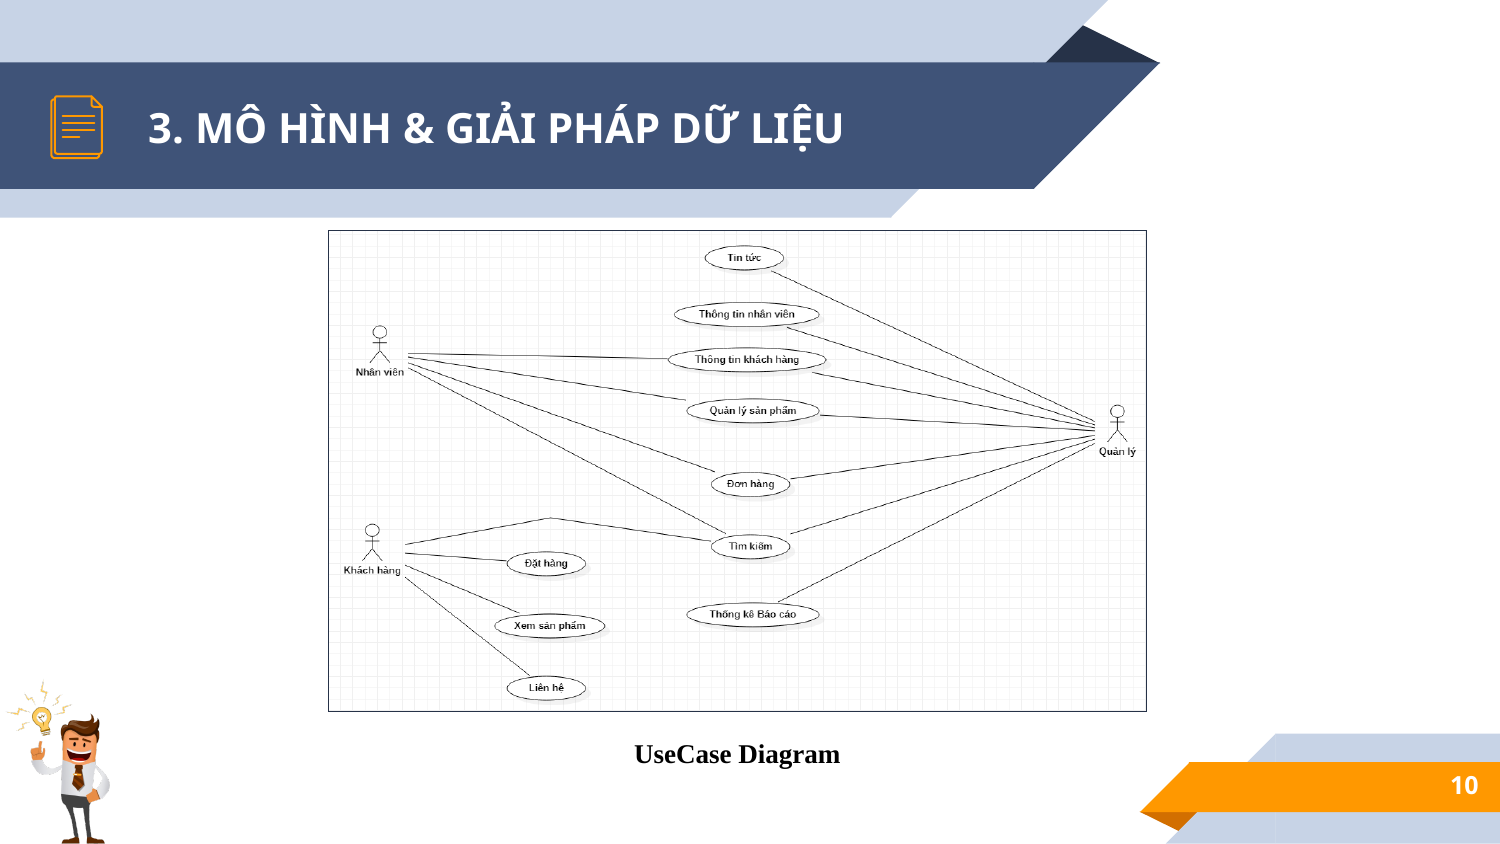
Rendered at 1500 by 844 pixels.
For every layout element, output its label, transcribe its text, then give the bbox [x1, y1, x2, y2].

title 3. MÔ HÌNH & GIẢI PHÁP DỮ LIỆU [133, 64, 997, 190]
picture [0, 676, 120, 844]
slide_number 10 [1249, 760, 1494, 813]
picture [328, 230, 1148, 712]
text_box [50, 96, 103, 159]
text_box UseCase Diagram [619, 728, 856, 776]
